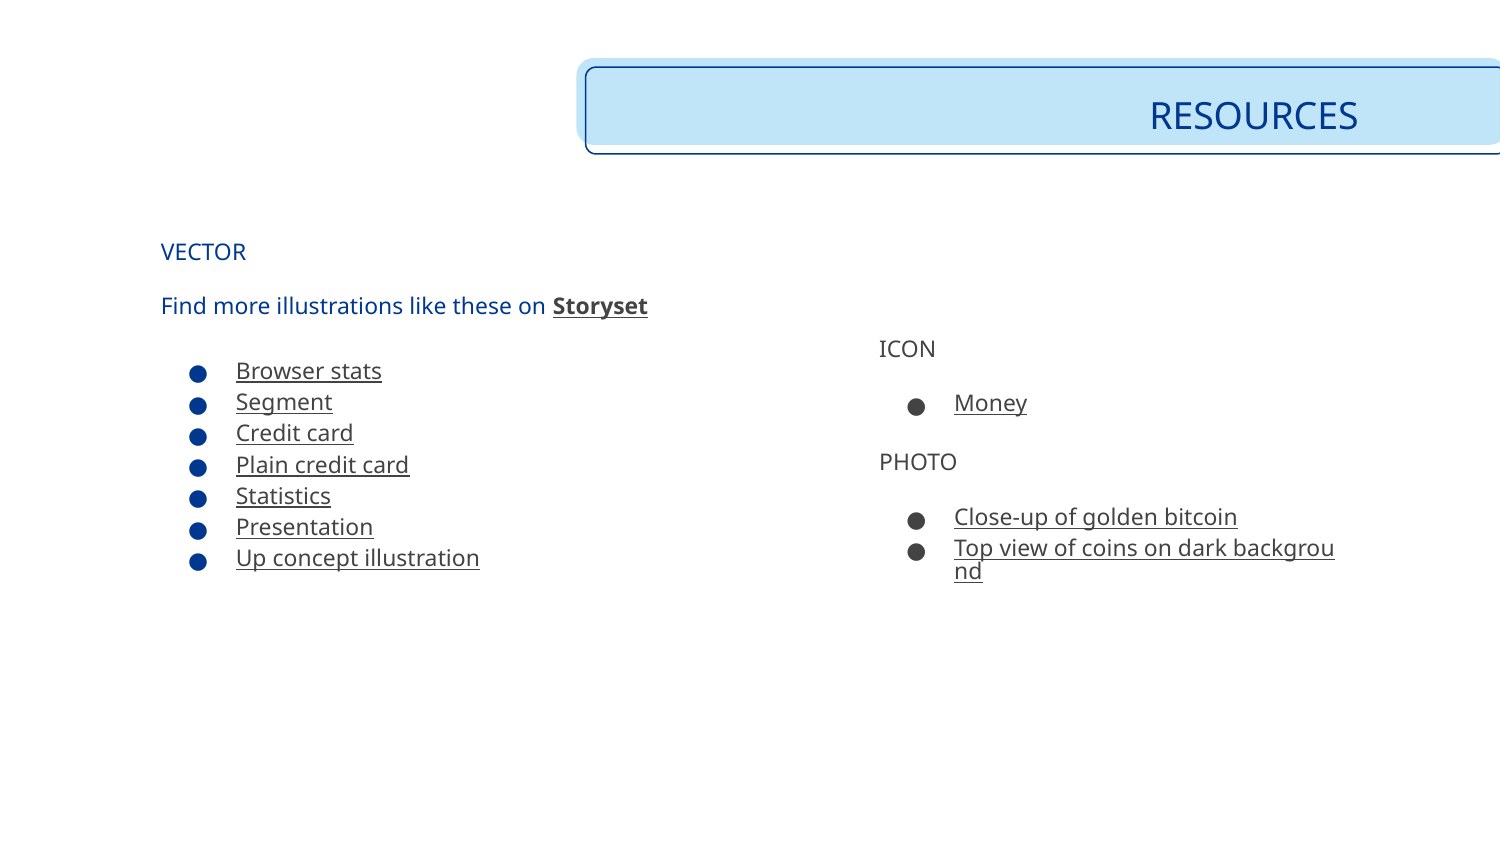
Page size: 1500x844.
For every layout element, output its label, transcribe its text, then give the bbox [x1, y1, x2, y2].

title RESOURCES [849, 75, 1374, 154]
subtitle VECTOR Find more illustrations like these on Storyset Browser stats Segment Credit card Plain credit card Statistics Presentation Up concept illustration [145, 169, 754, 643]
text_box ICON Money PHOTO Close-up of golden bitcoin Top view of coins on dark background [864, 213, 1360, 687]
